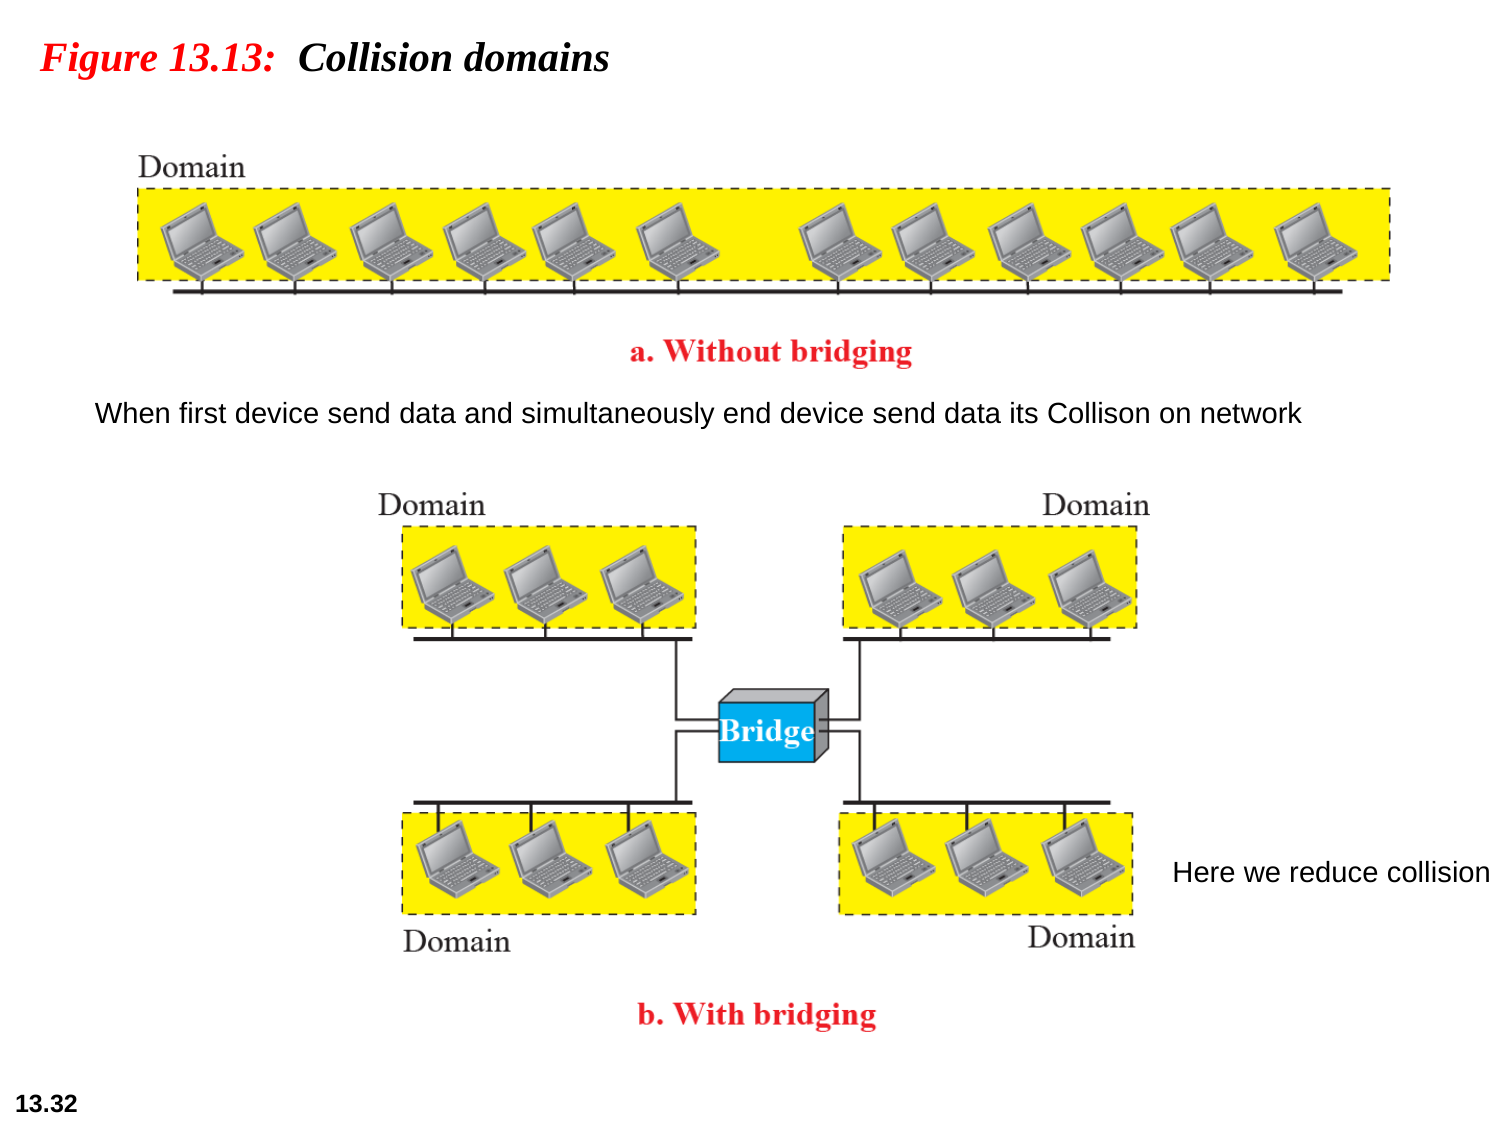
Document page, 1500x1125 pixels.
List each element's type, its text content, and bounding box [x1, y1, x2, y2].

picture [378, 487, 1150, 1036]
text_box When first device send data and simultaneously end device send data its Collison on network [80, 386, 1319, 472]
text_box Here we reduce collision [1157, 846, 1500, 896]
picture [137, 149, 1391, 372]
text_box 13.32 [0, 1049, 313, 1125]
text_box Figure 13.13: Collision domains [24, 22, 1363, 87]
